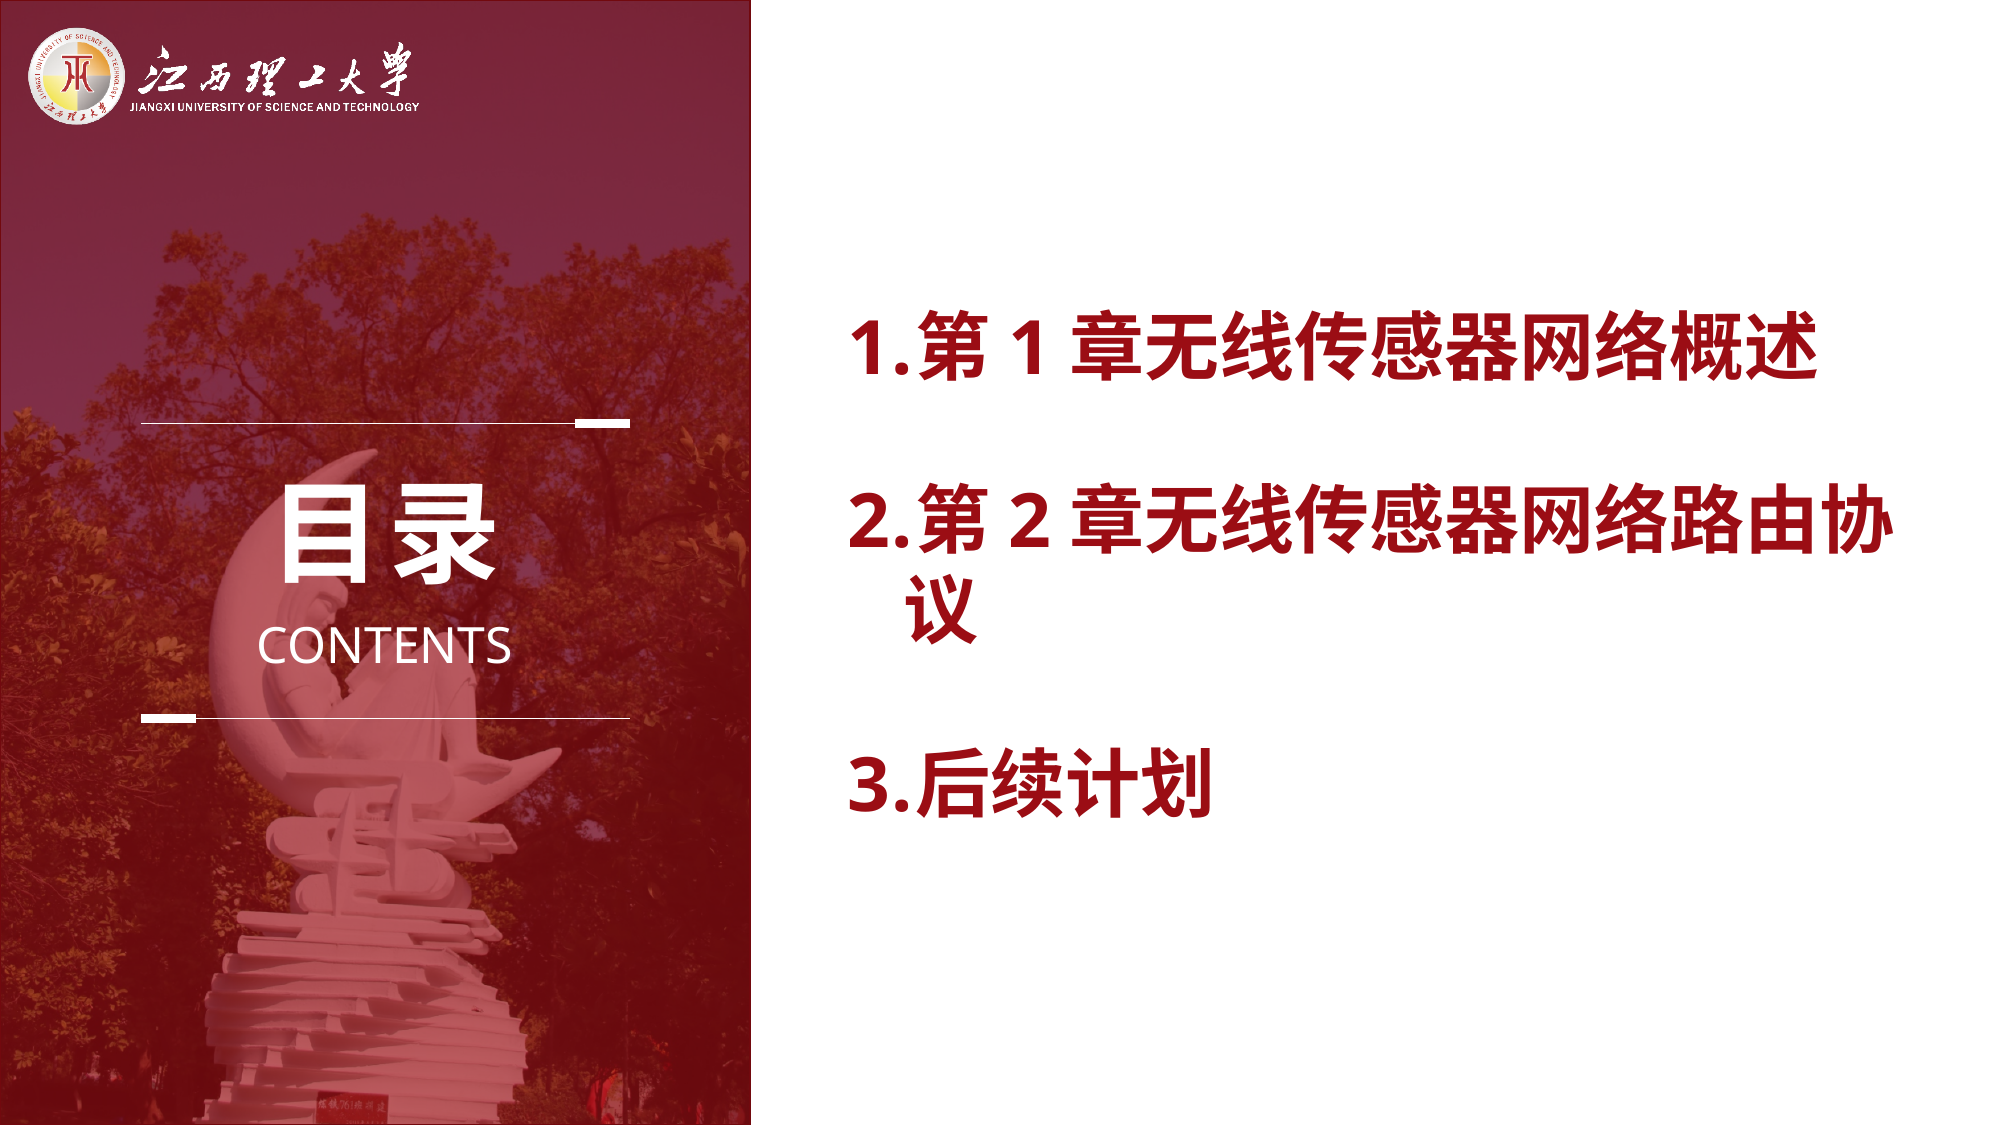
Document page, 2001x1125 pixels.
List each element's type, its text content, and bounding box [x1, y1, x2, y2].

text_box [140, 423, 631, 719]
picture [28, 23, 429, 129]
text_box 第1章无线传感器网络概述 第2章无线传感器网络路由协议 后续计划 [832, 291, 1962, 834]
